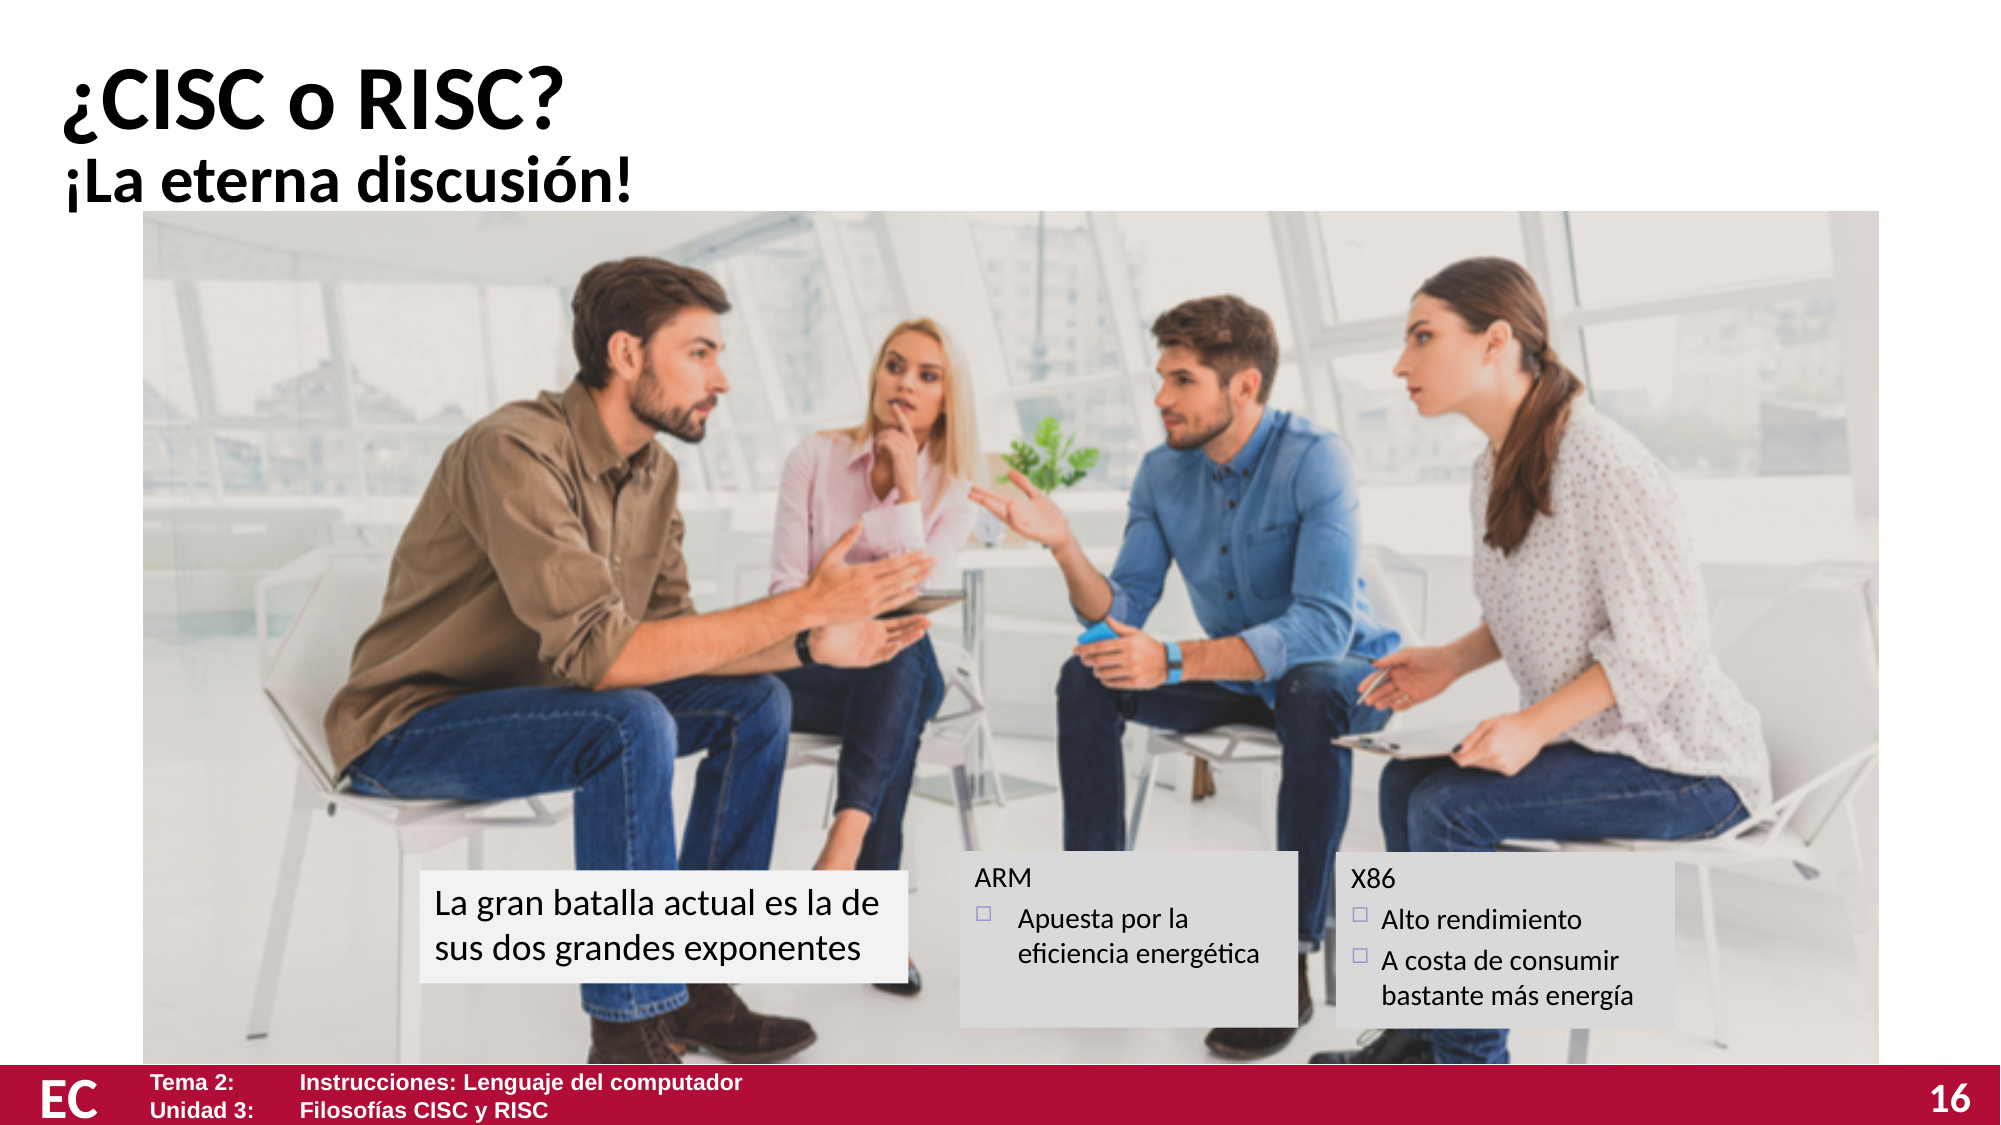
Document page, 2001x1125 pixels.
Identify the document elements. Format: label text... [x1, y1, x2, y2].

picture [0, 210, 2000, 1125]
title ¿CISC o RISC? [47, 32, 1900, 128]
list ¡La eterna discusión! [47, 128, 1900, 223]
